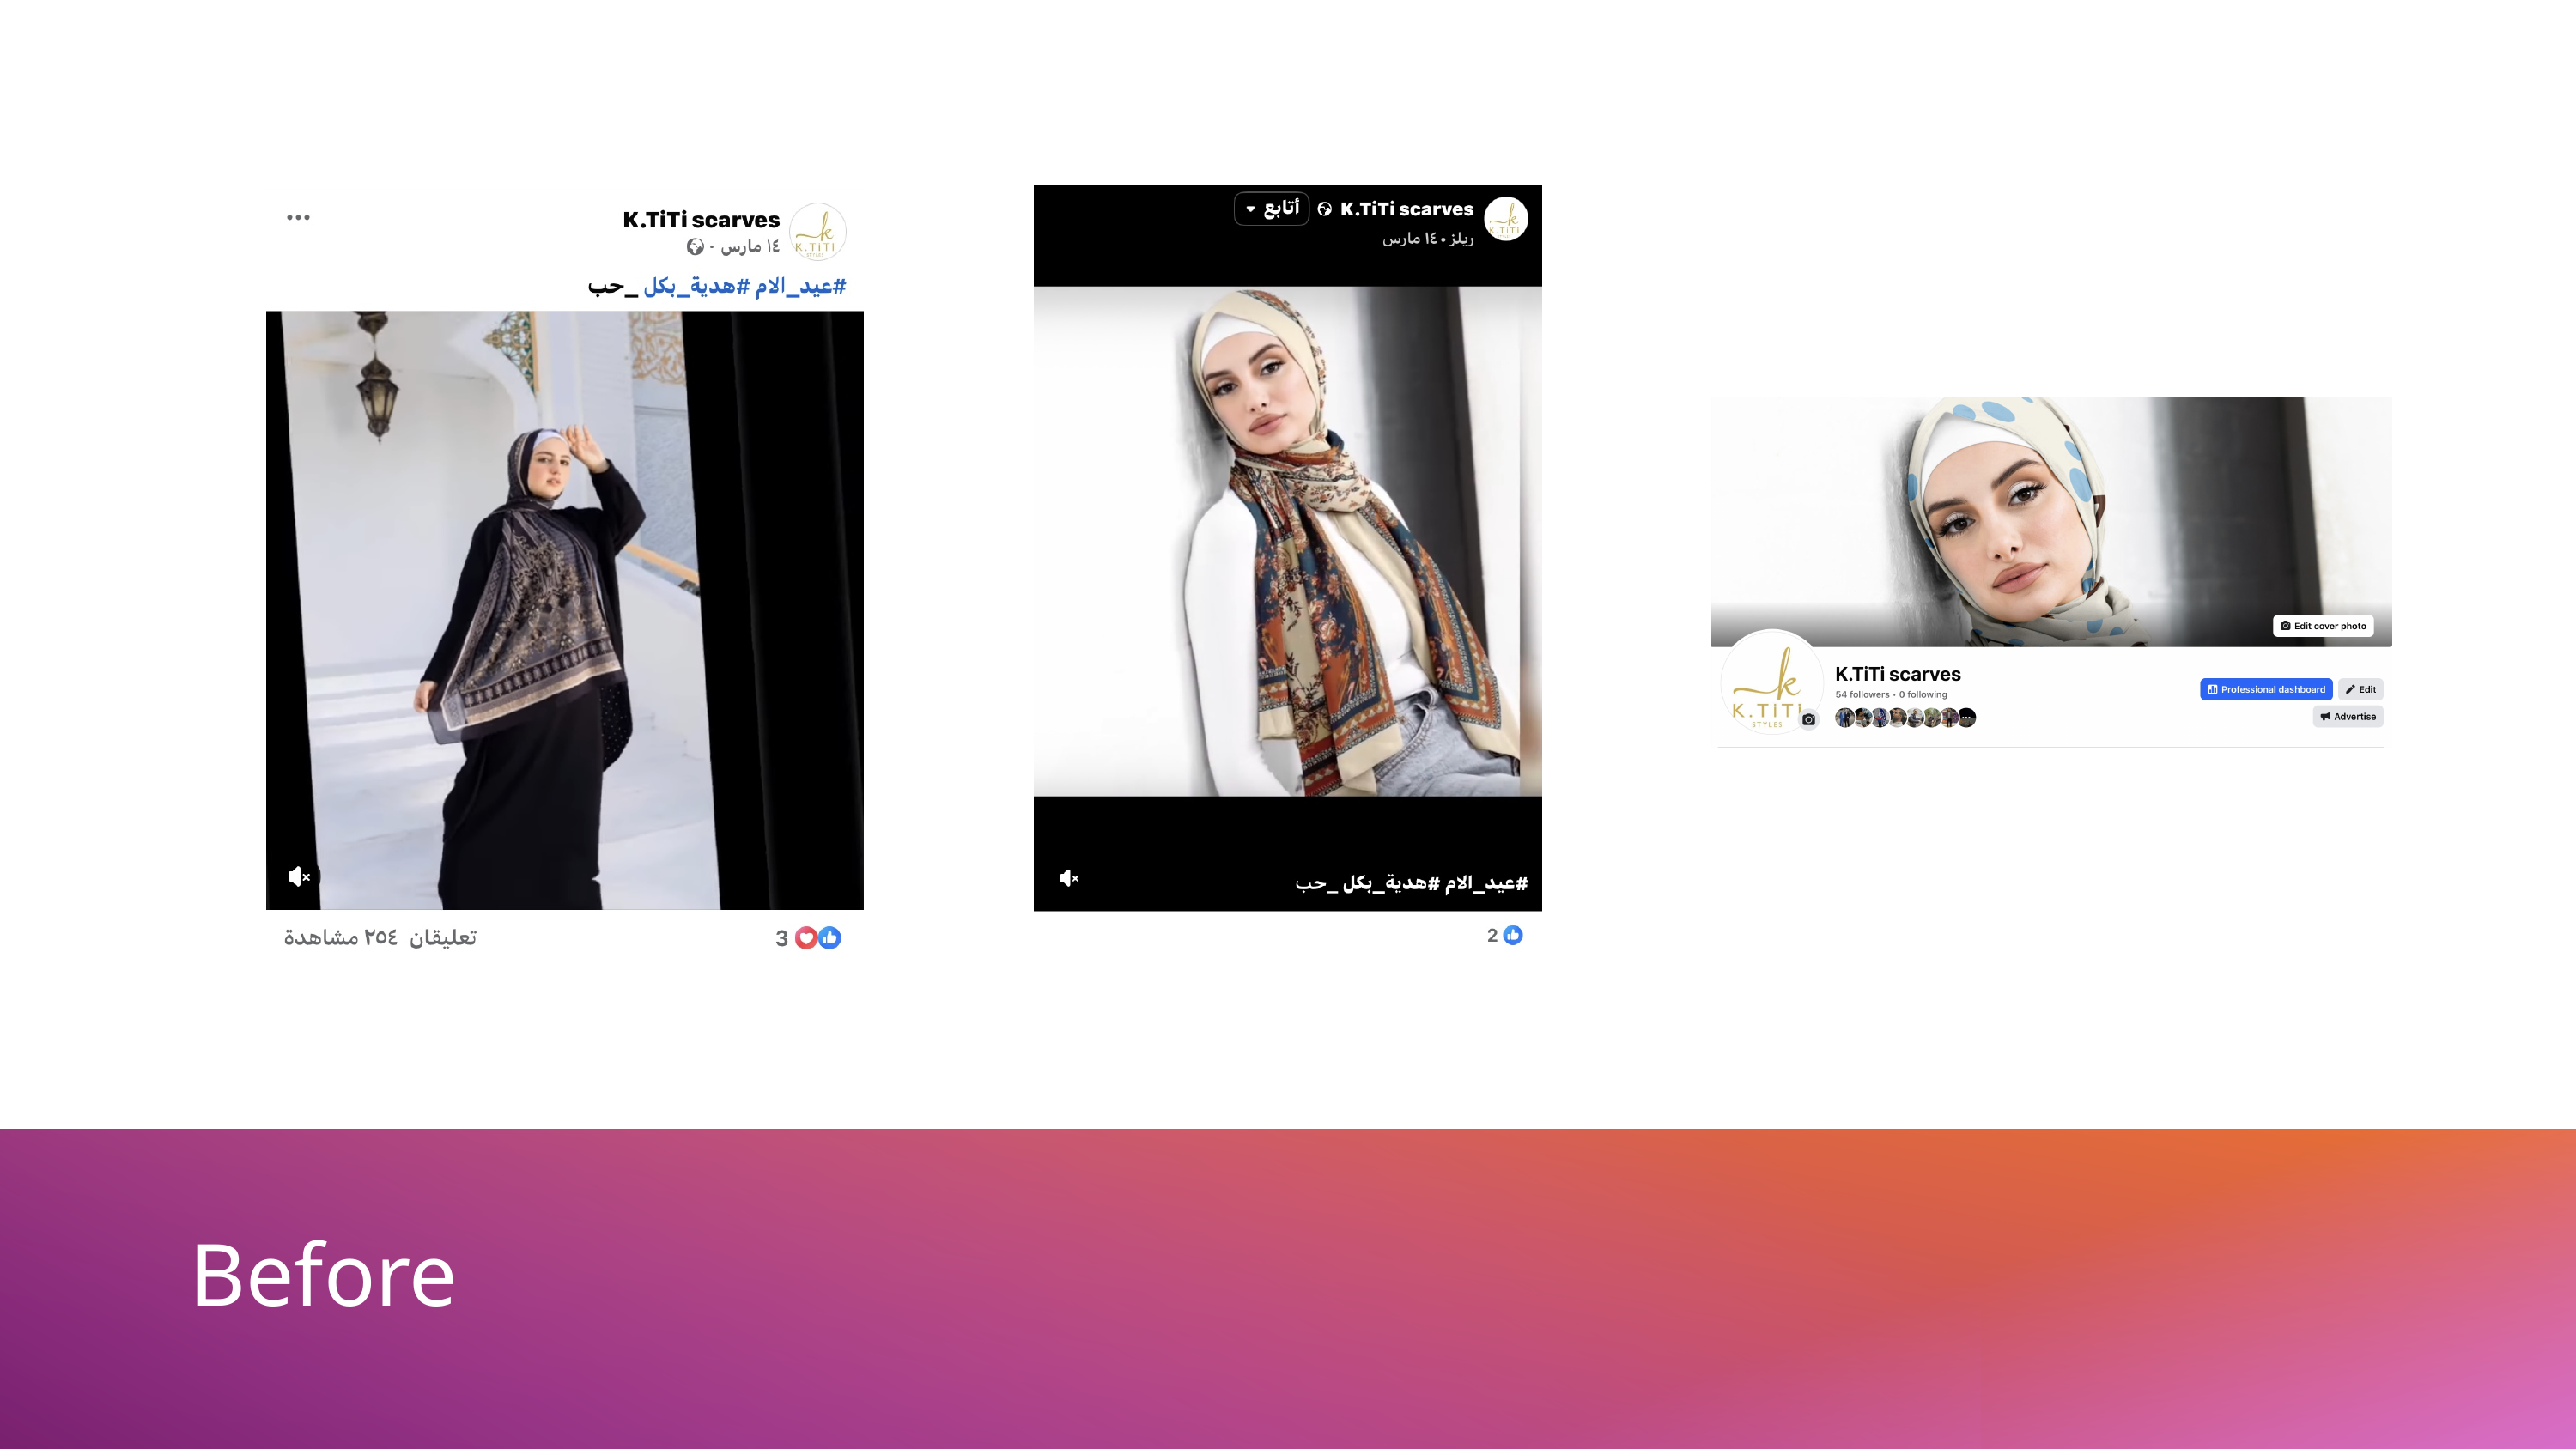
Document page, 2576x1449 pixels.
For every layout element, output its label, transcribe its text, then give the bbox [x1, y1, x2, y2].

text_box [1982, 1129, 2576, 1449]
text_box [0, 1128, 1982, 1449]
title Before [177, 1181, 1625, 1375]
picture [266, 185, 865, 961]
picture [1033, 185, 1543, 961]
picture [1710, 397, 2392, 749]
